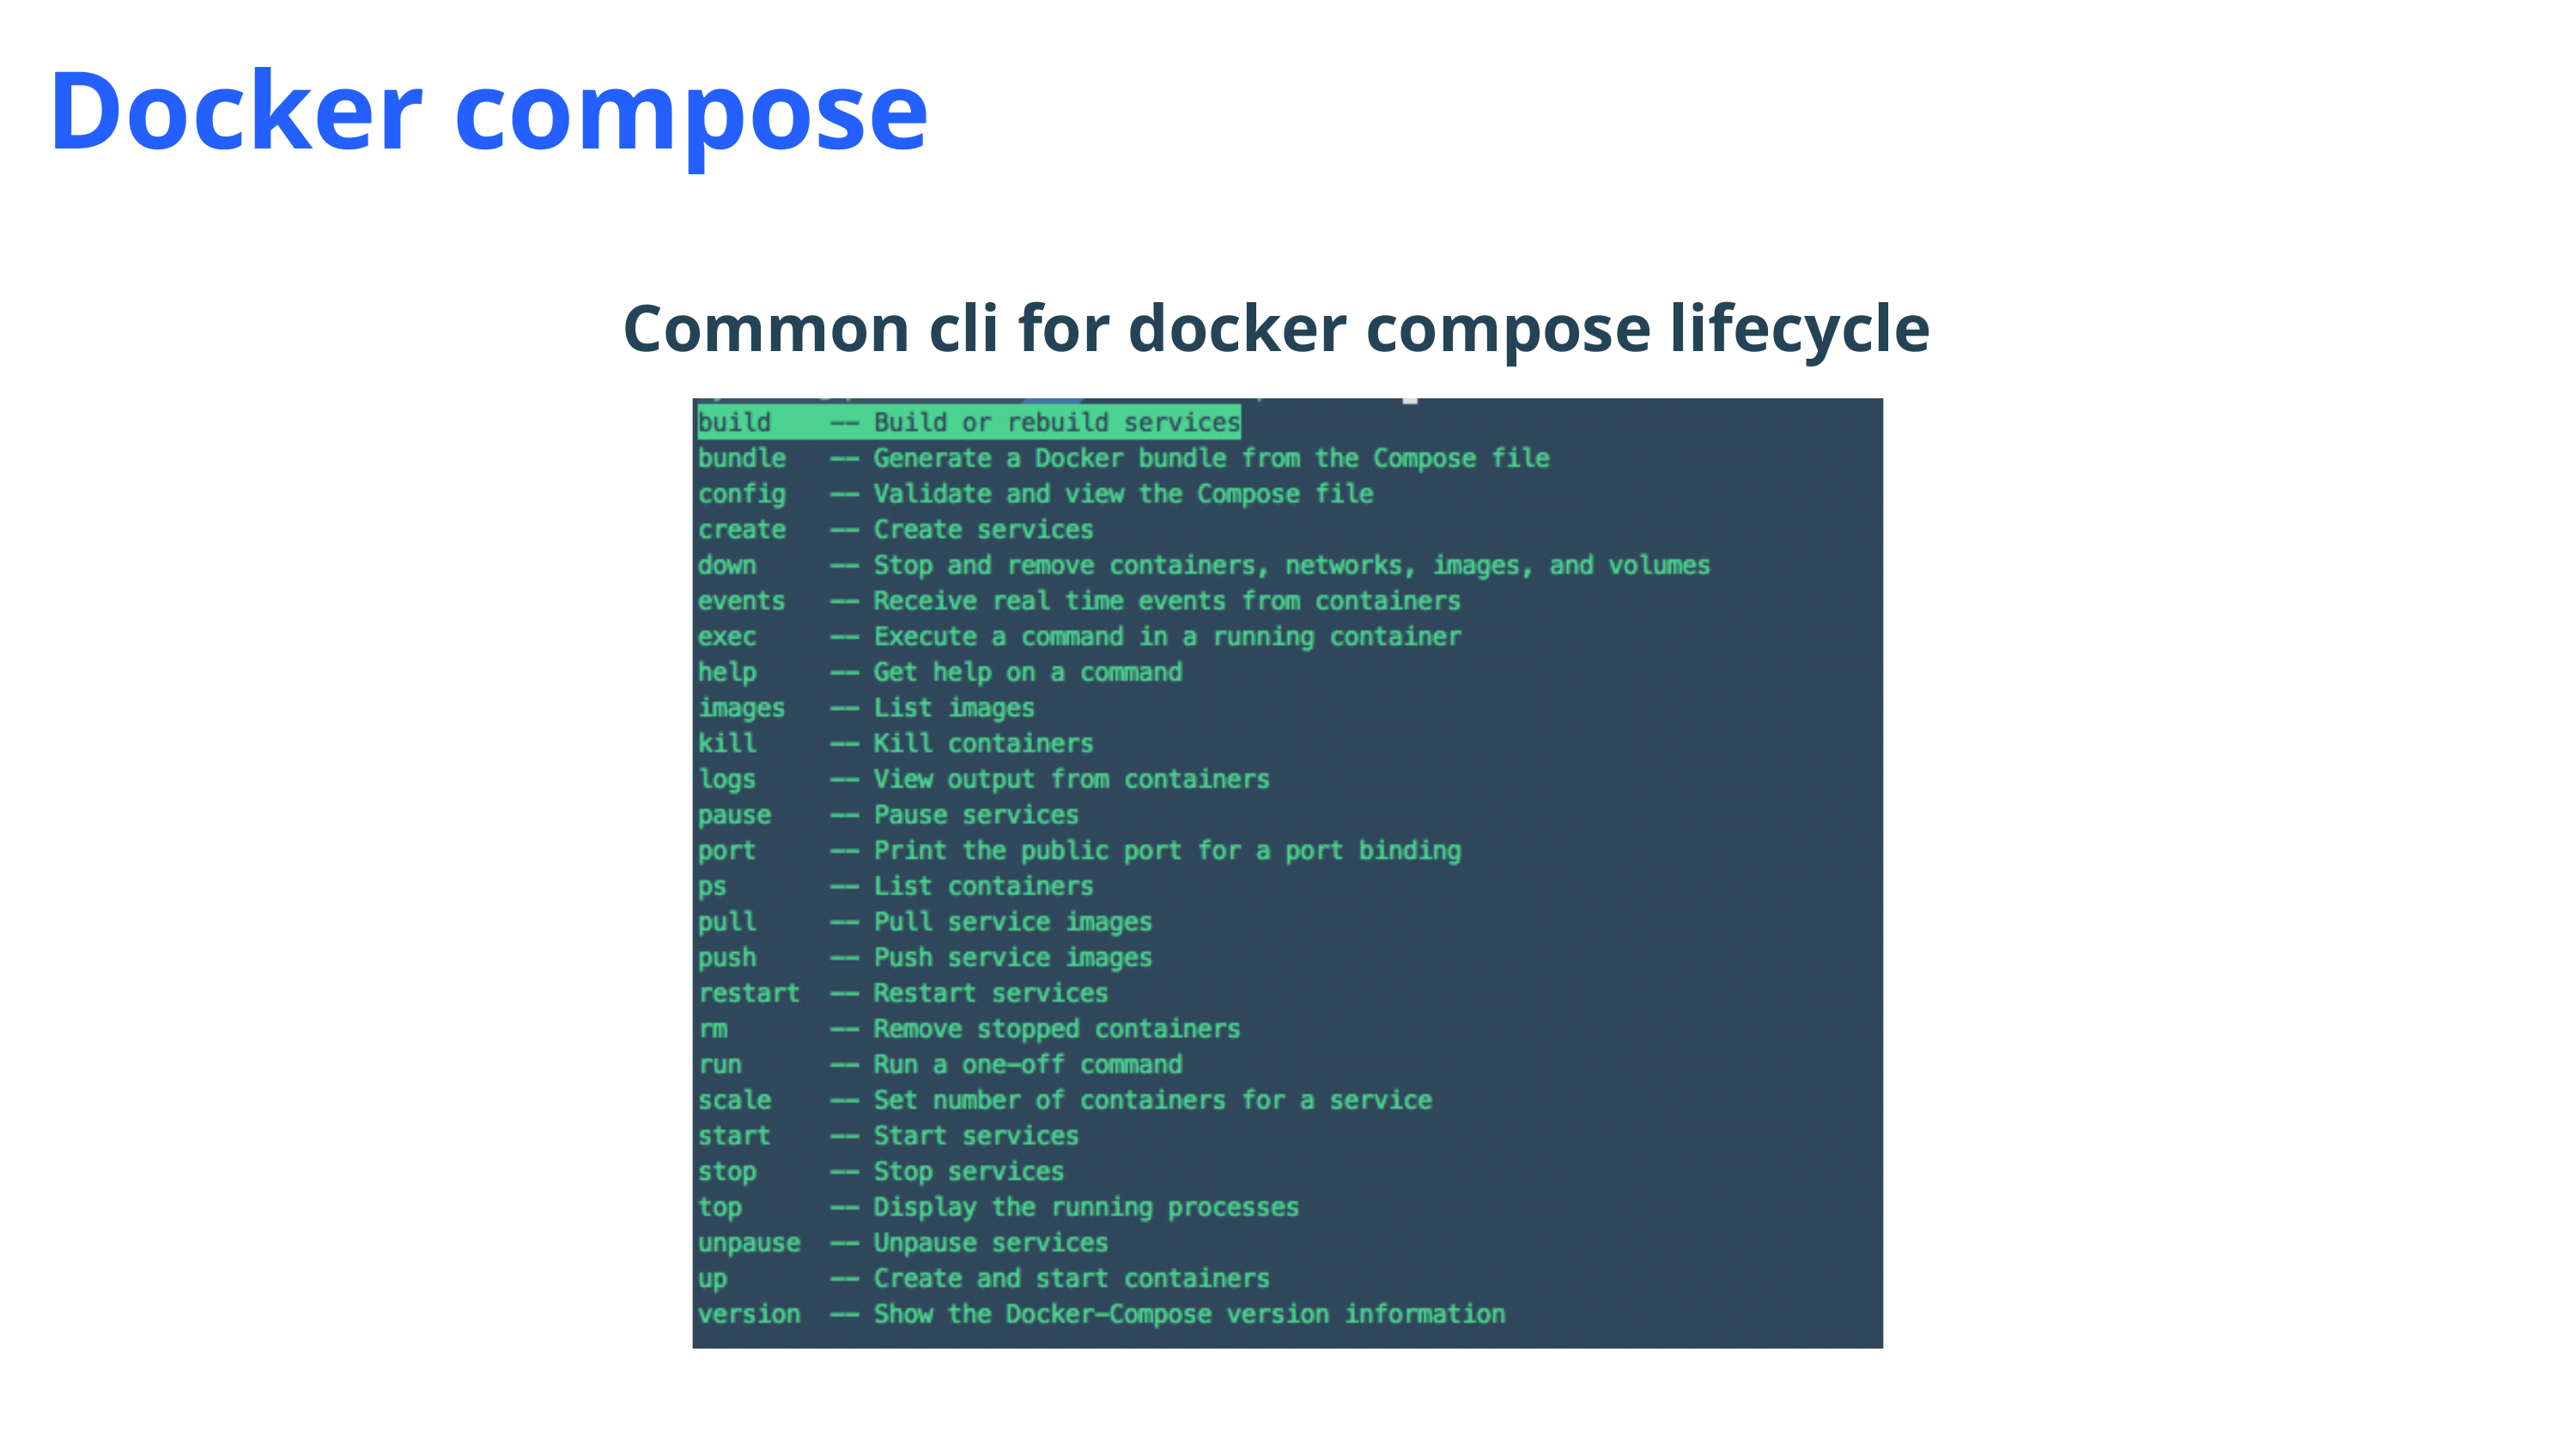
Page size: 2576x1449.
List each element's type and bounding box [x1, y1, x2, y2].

text_box [45, 30, 2043, 196]
text_box [622, 281, 1954, 373]
text_box [692, 398, 1884, 1349]
